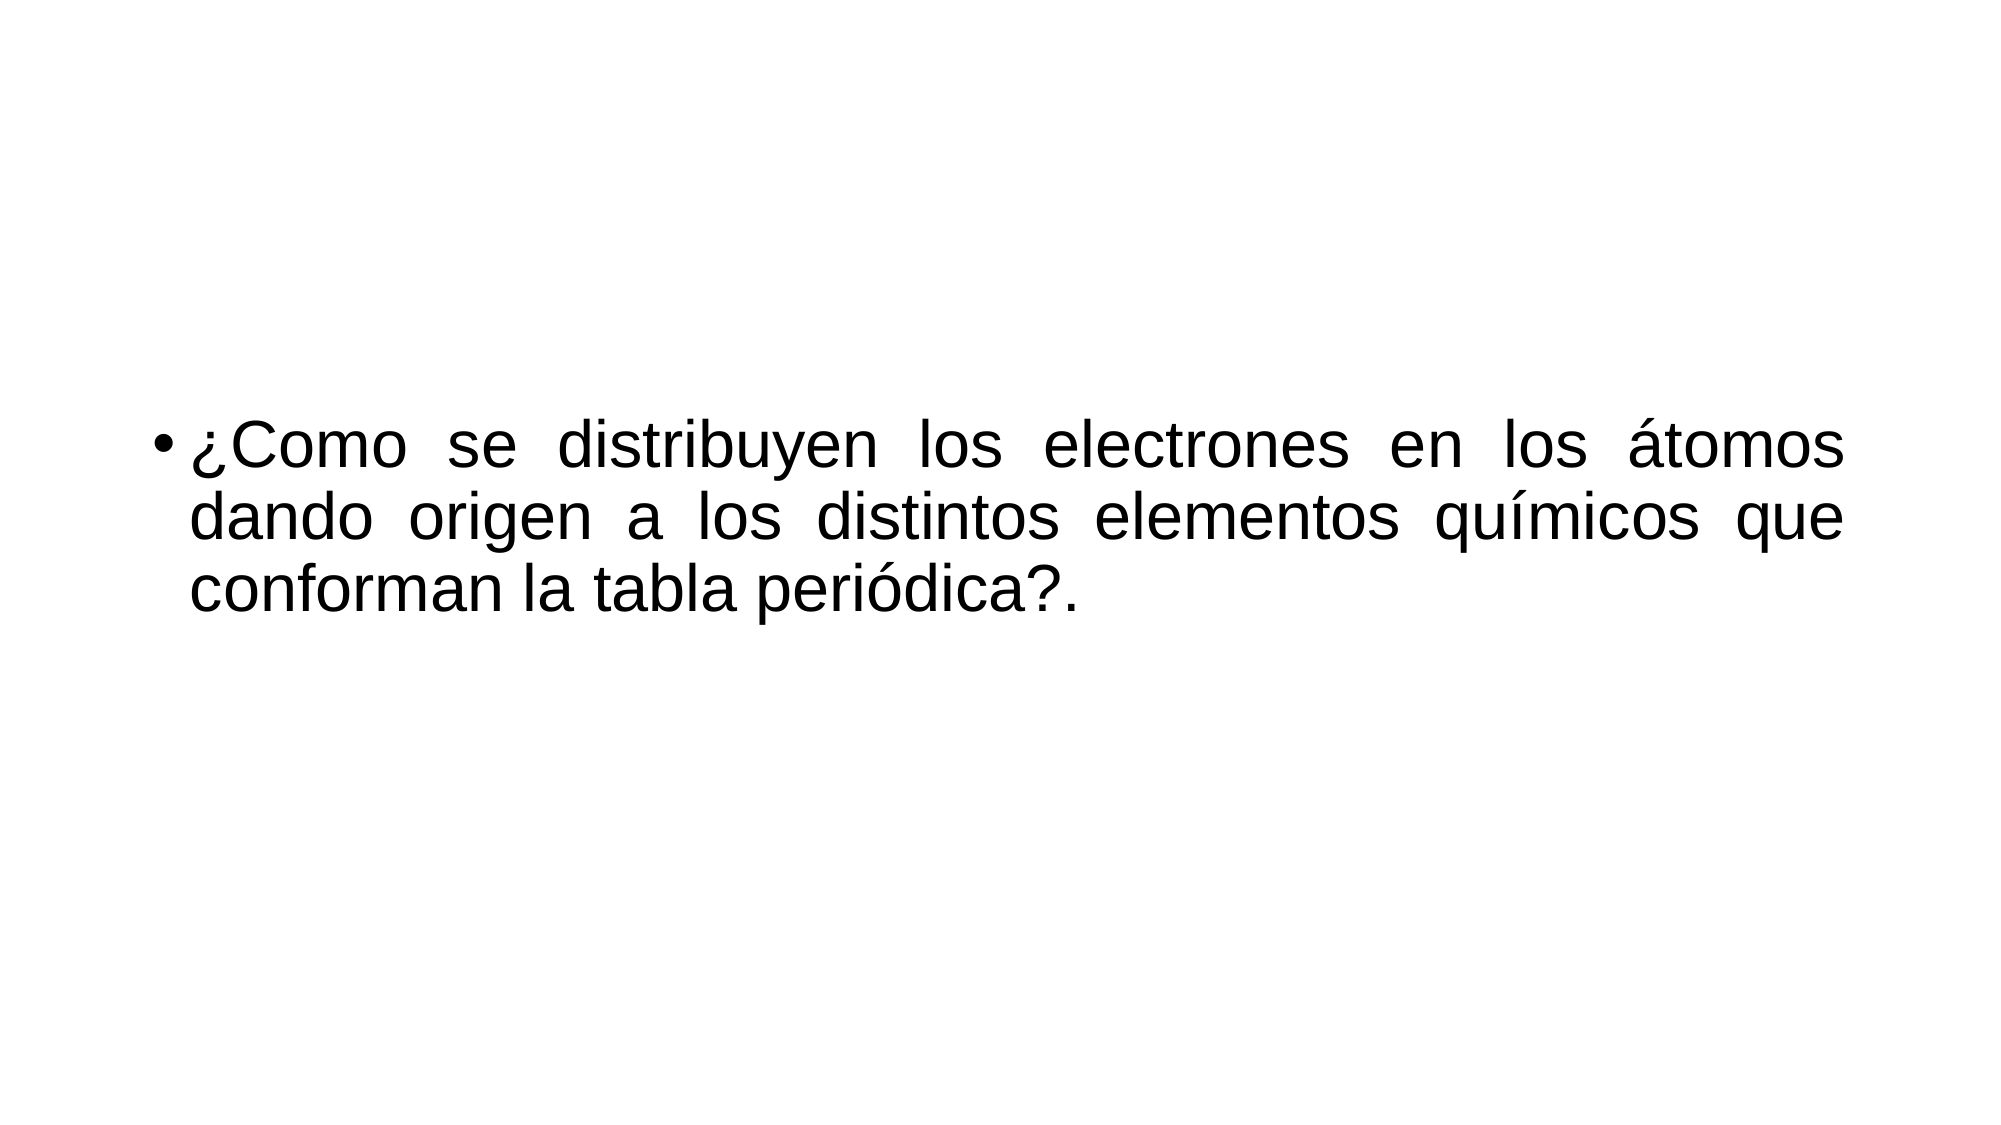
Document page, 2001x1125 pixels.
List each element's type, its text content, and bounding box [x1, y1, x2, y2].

list ¿Como se distribuyen los electrones en los átomos dando origen a los distintos elementos químicos que conforman la tabla periódica?. [137, 402, 1863, 621]
